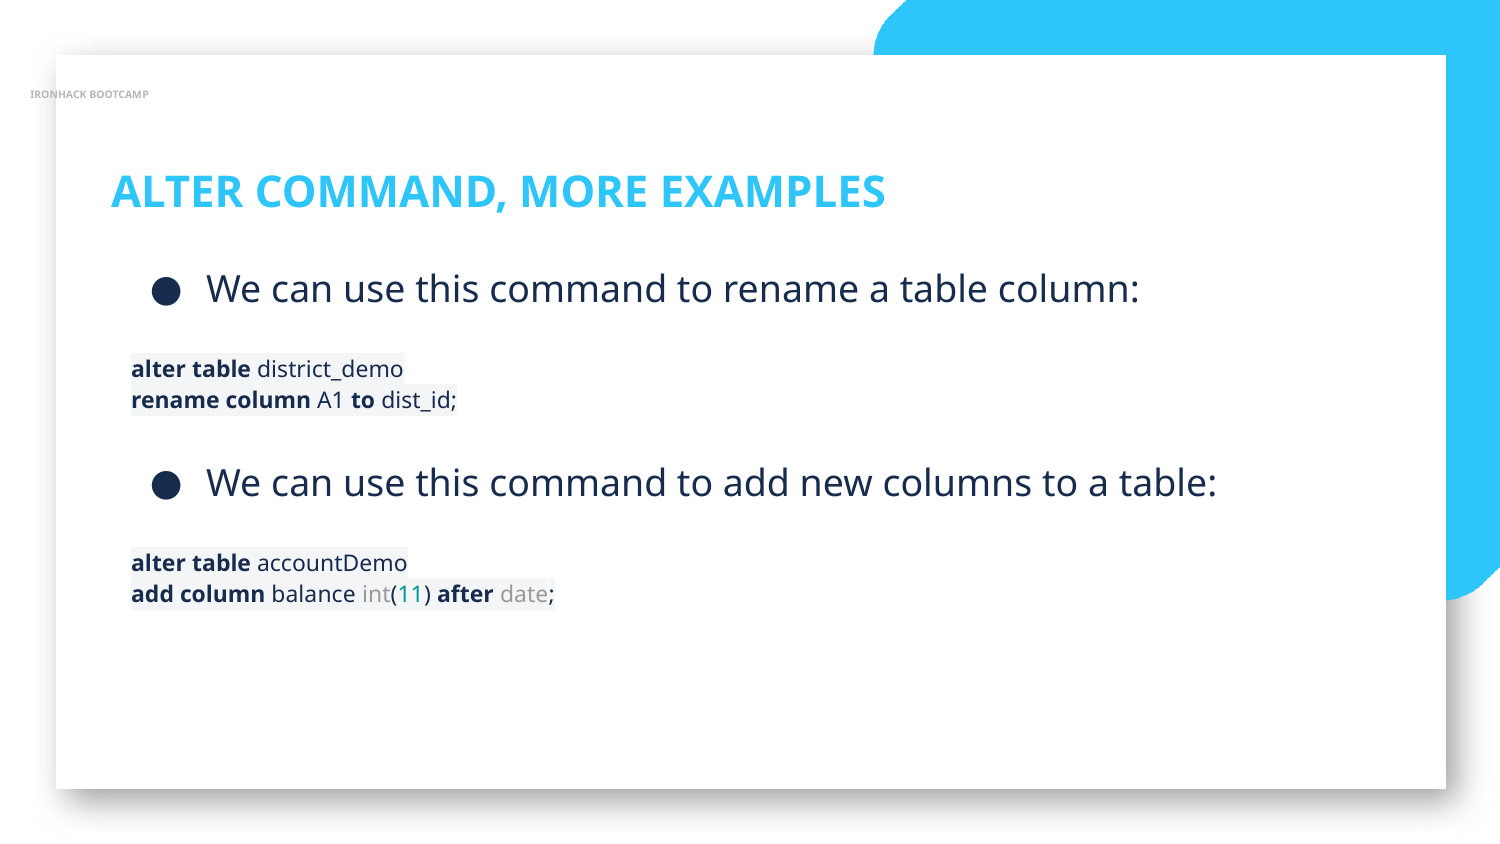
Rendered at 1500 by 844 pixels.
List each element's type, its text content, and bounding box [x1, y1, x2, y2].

text_box IRONHACK BOOTCAMP [15, 71, 354, 108]
text_box ALTER COMMAND, MORE EXAMPLES [96, 149, 1417, 266]
text_box We can use this command to rename a table column: alter table district_demo rename column A1 to dist_id; We can use this command to add new columns to a table: alter table accountDemo add column balance int(11) after date; [115, 249, 1389, 733]
picture [0, 0, 1500, 844]
